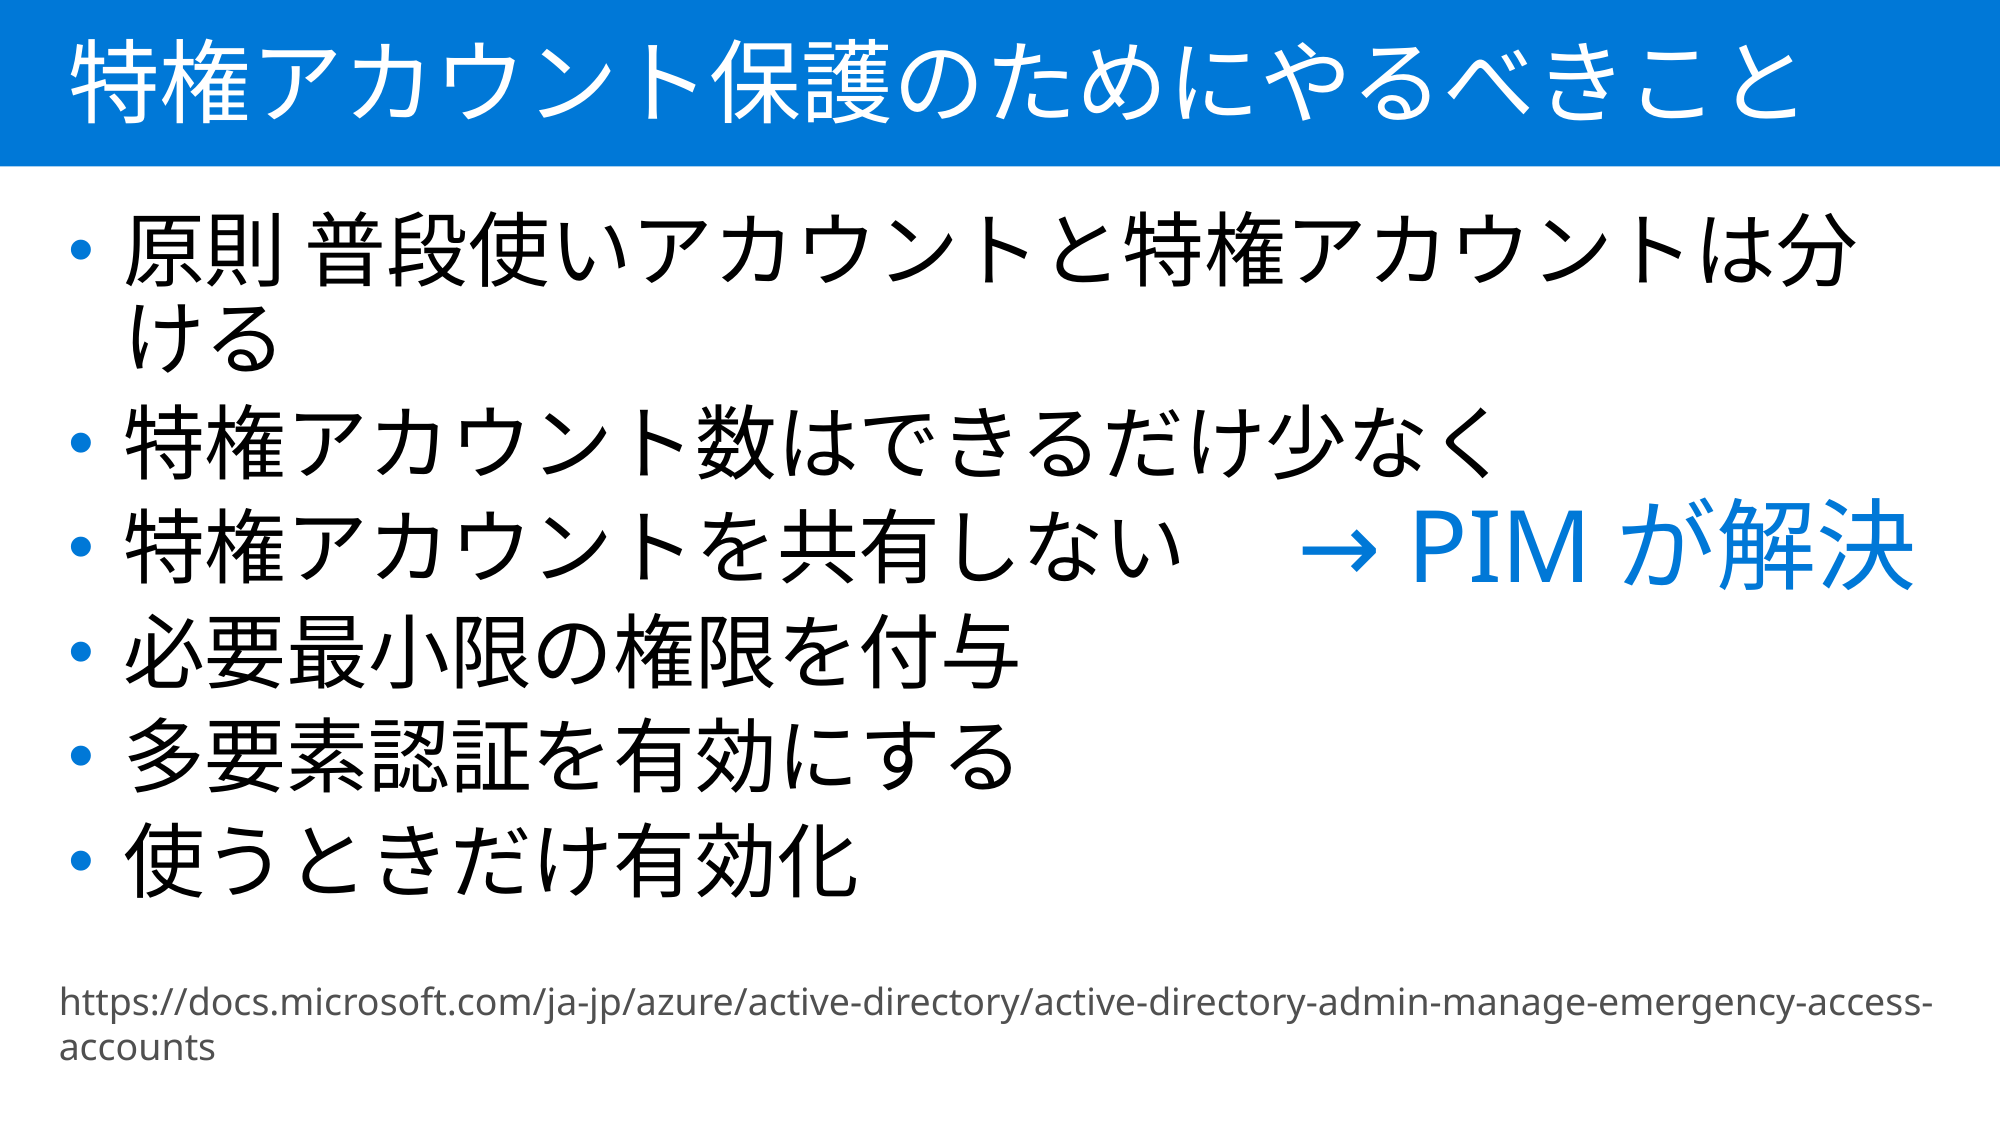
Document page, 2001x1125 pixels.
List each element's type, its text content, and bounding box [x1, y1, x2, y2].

text_box → PIMが解決 [1283, 475, 1932, 610]
text_box [0, 0, 2000, 117]
list 原則 普段使いアカウントと特権アカウントは分ける 特権アカウント数はできるだけ少なく 特権アカウントを共有しない 必要最小限の権限を付与 多要素認証を有効にする 使うときだけ有効化 [44, 195, 1956, 859]
text_box https://docs.microsoft.com/ja-jp/azure/active-directory/active-directory-admin-manage-emergency-access-accounts [44, 970, 1956, 1075]
list 特権アカウント保護のためにやるべきこと [44, 21, 1956, 152]
